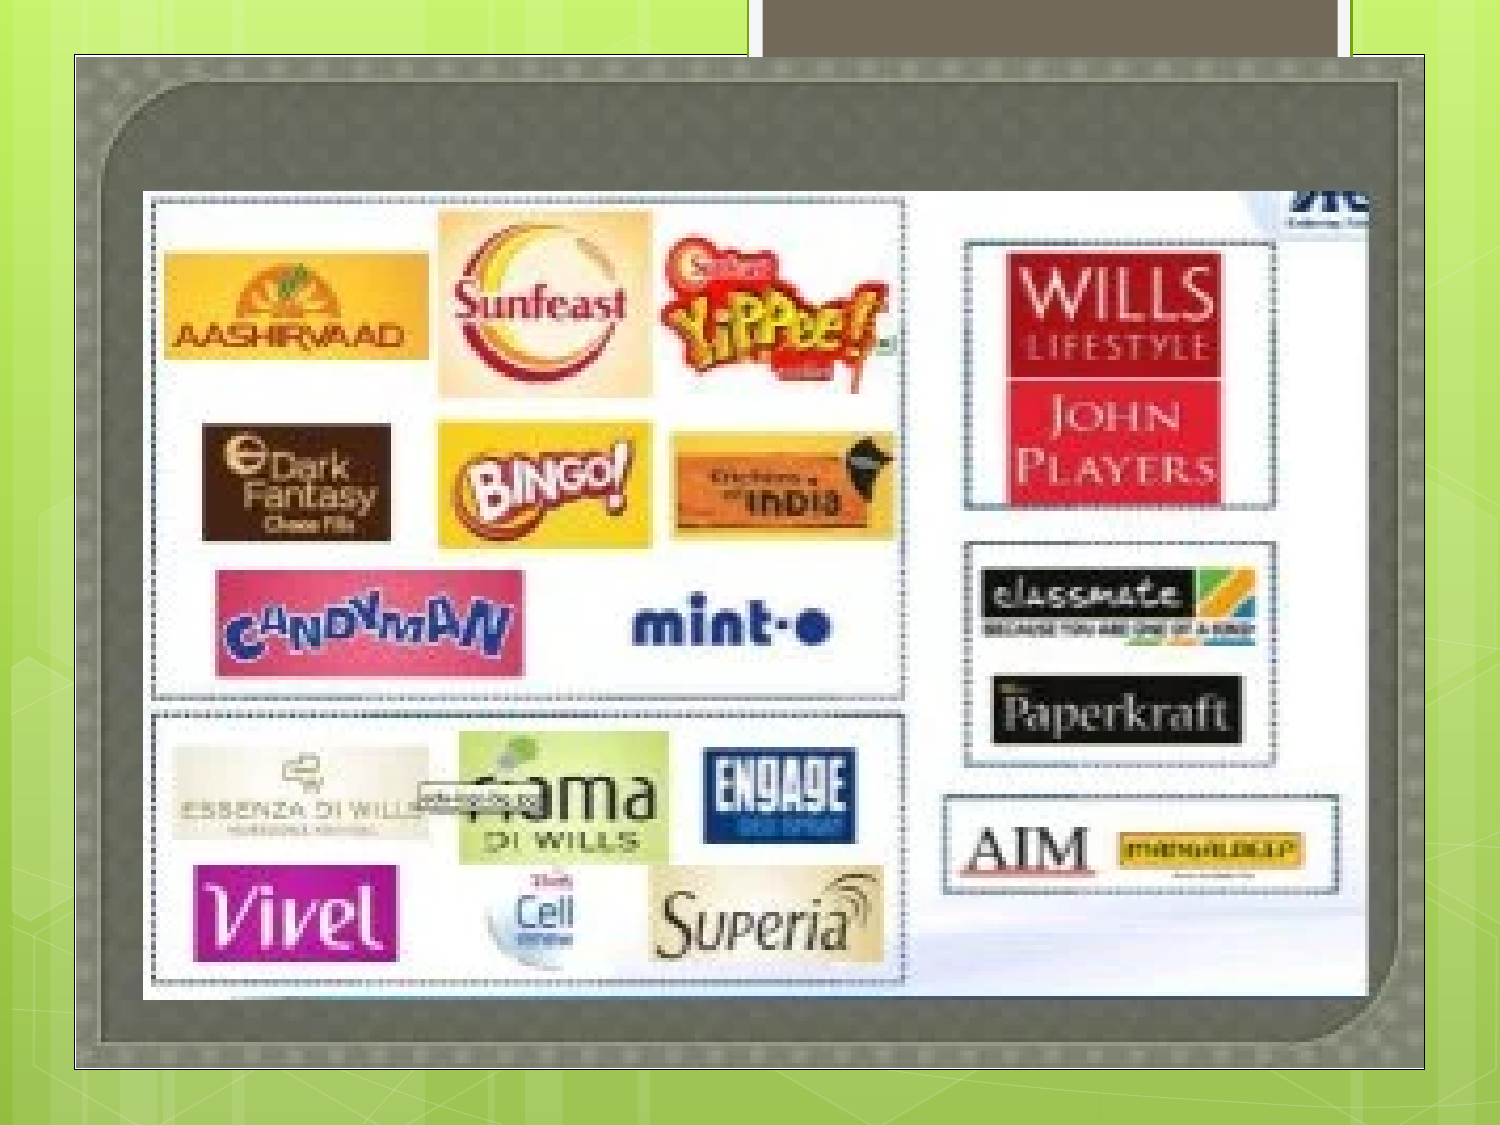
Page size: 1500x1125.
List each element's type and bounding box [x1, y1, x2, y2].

picture [76, 57, 1424, 1068]
